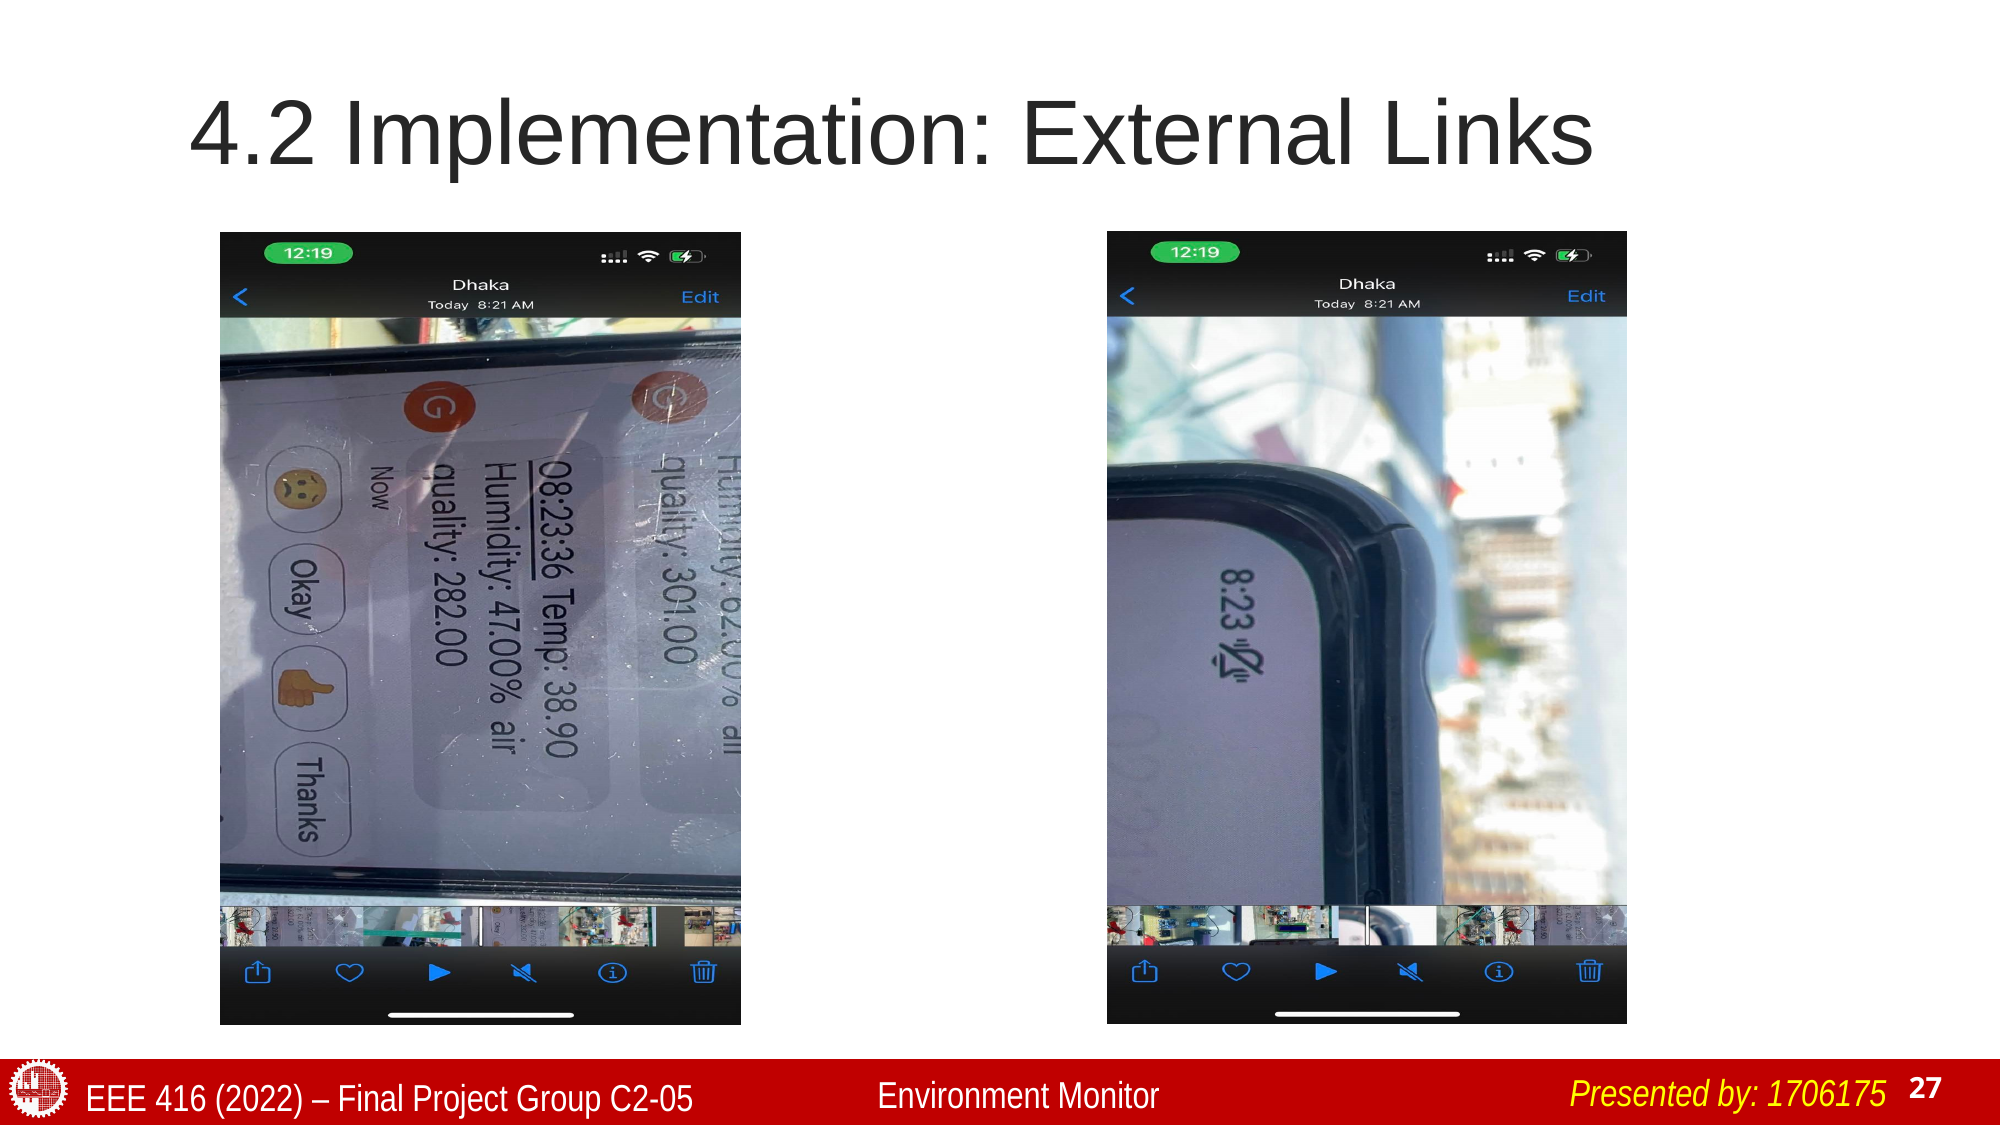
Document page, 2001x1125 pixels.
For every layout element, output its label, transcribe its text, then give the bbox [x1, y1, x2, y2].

picture [220, 232, 741, 1025]
text_box Presented by: 1706175 [1554, 1061, 1902, 1122]
footer Environment Monitor [862, 1063, 1872, 1125]
slide_number 27 [1902, 1066, 1958, 1118]
title 4.2 Implementation: External Links [174, 75, 1825, 195]
picture [8, 1059, 71, 1118]
picture [1107, 231, 1627, 1024]
slide_number EEE 416 (2022) – Final Project Group C2-05 [70, 1066, 862, 1125]
